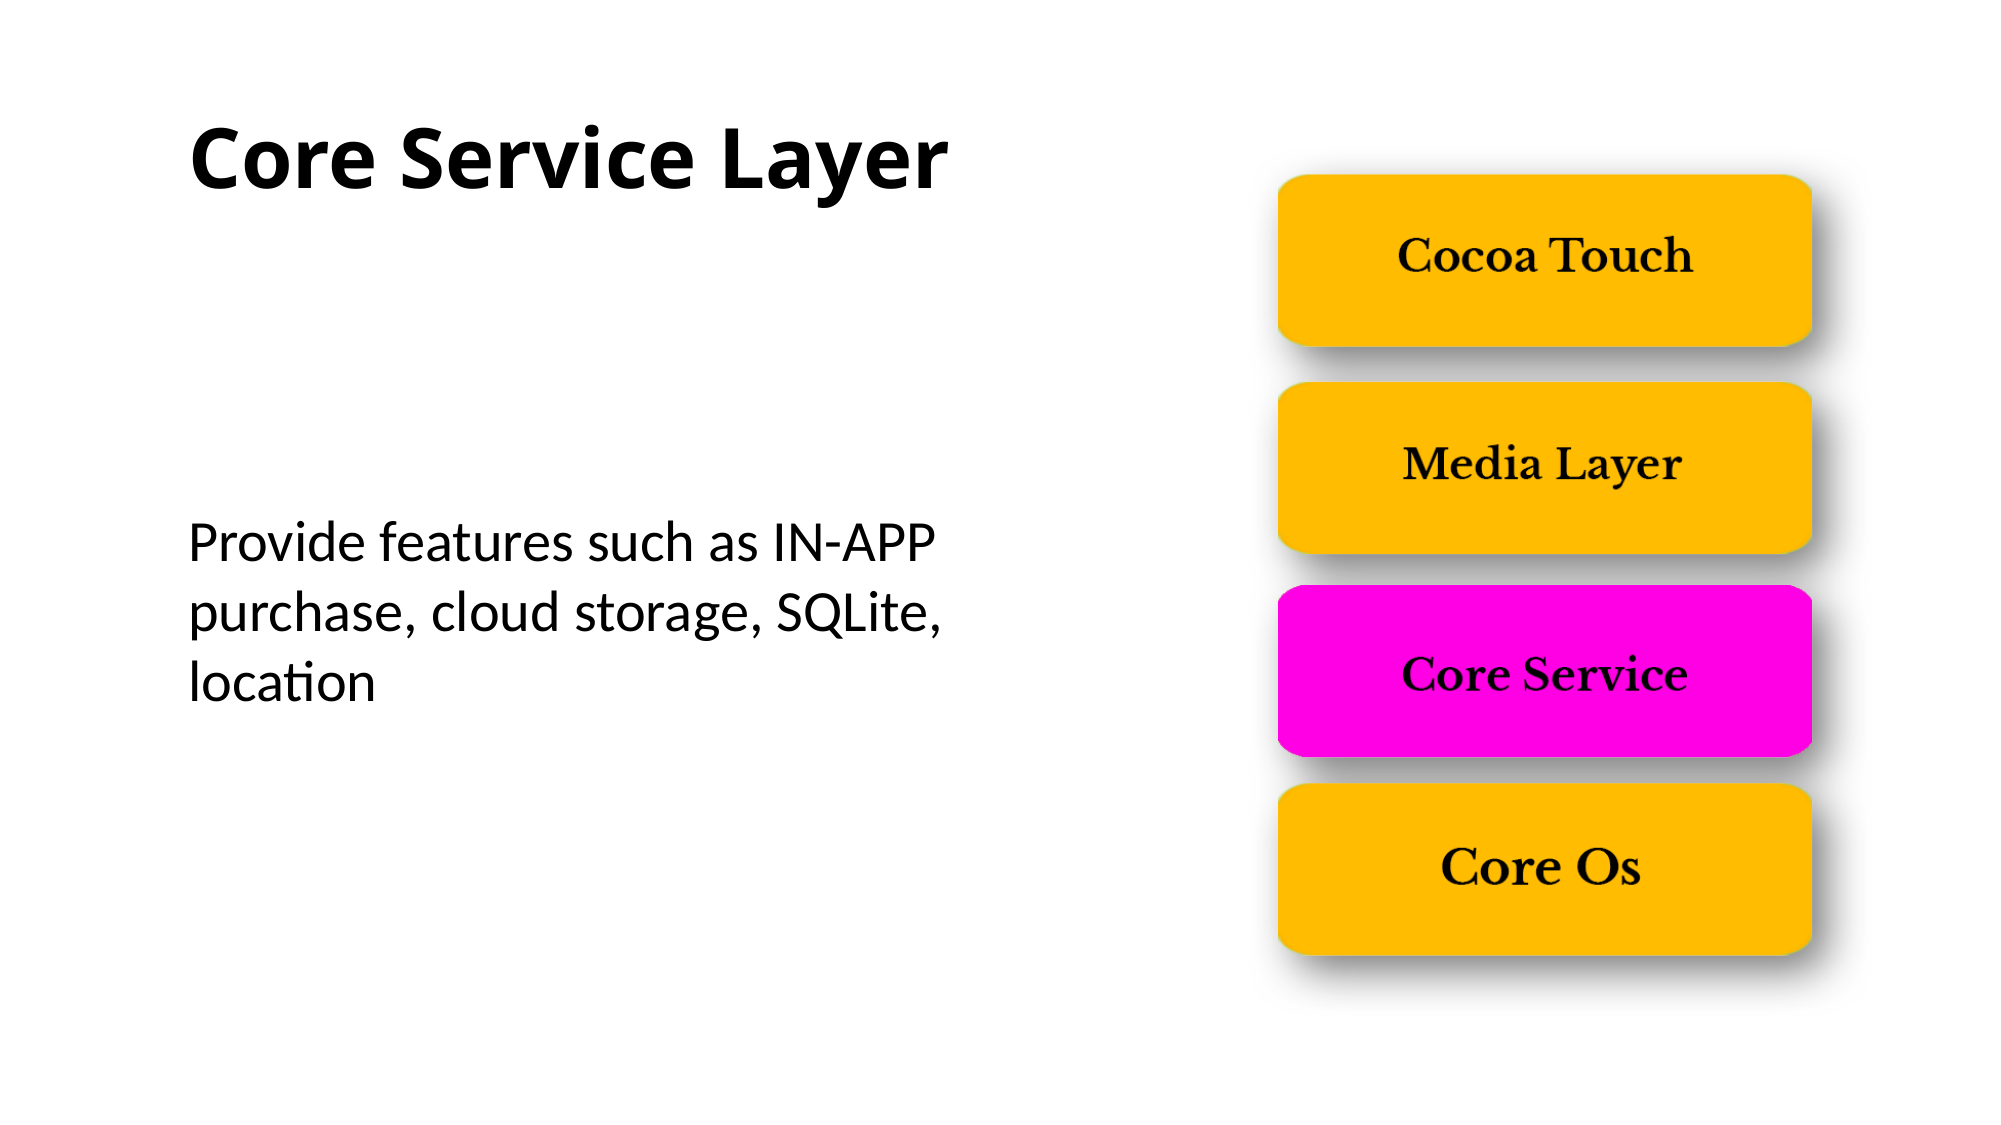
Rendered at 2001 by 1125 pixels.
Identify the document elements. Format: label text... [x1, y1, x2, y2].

text_box Provide features such as IN-APP purchase, cloud storage, SQLite, location [173, 426, 1084, 791]
title Core Service Layer [173, 43, 1162, 214]
picture [1246, 166, 1825, 970]
subtitle [584, 837, 2000, 1125]
